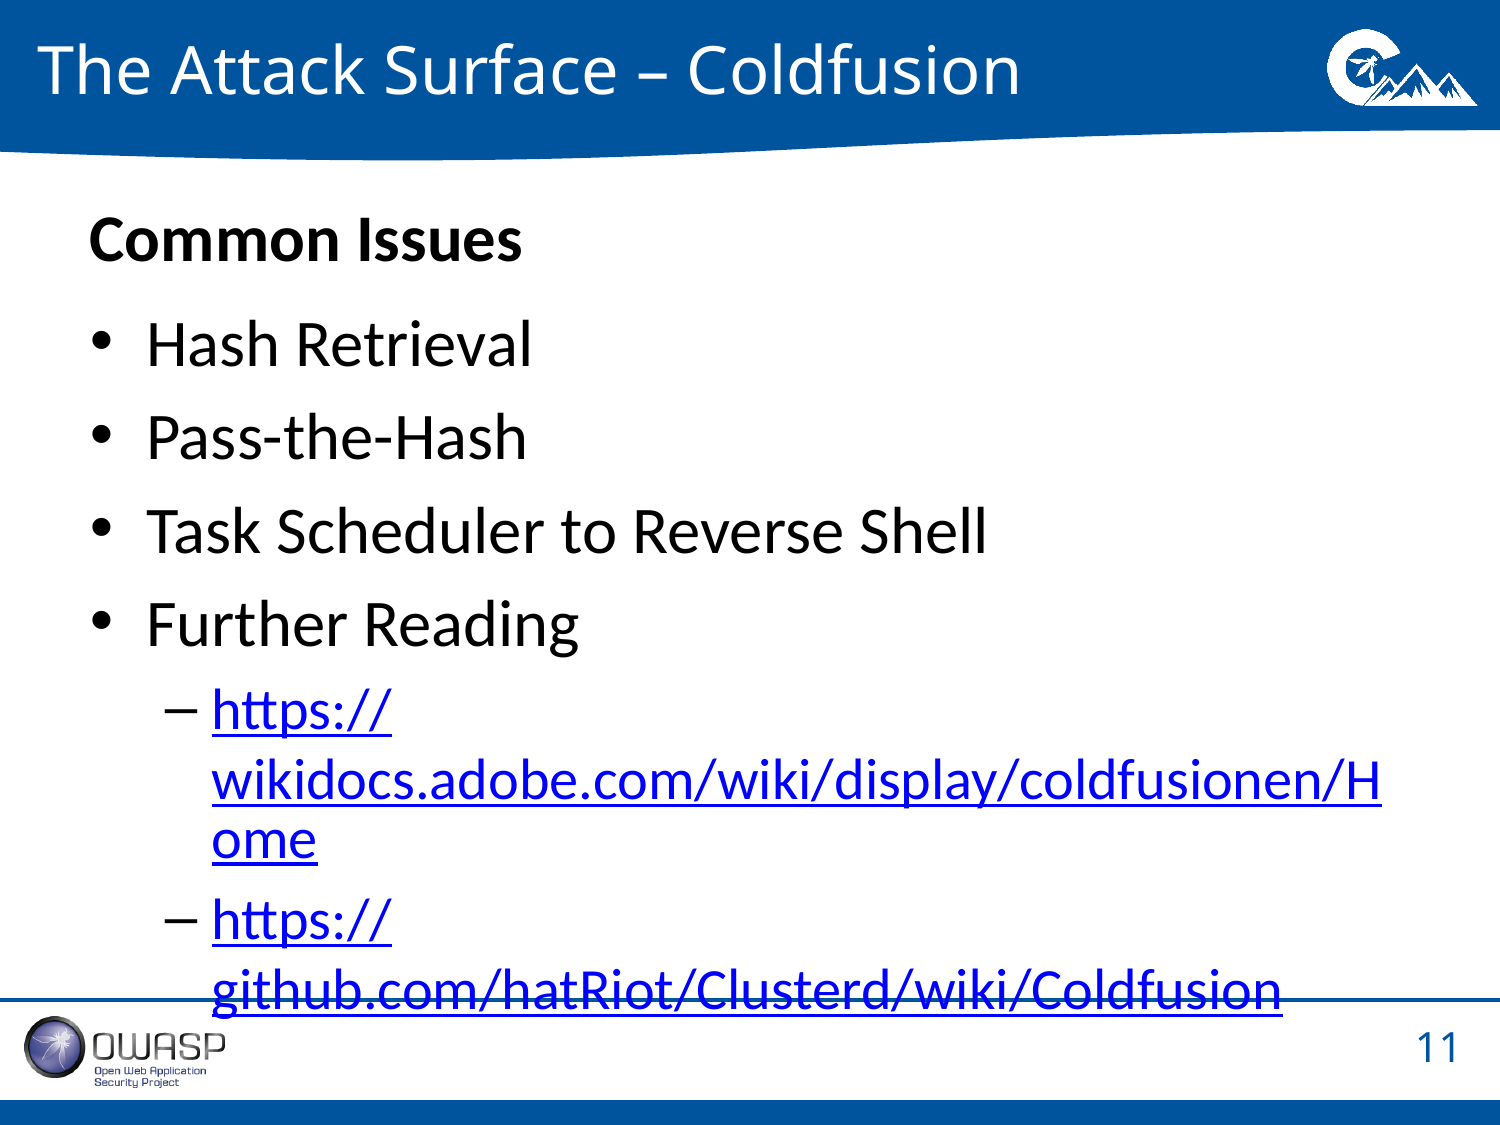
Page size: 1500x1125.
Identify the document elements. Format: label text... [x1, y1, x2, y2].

title The Attack Surface – Coldfusion [22, 22, 1298, 113]
picture [24, 1016, 225, 1088]
list Common Issues [75, 187, 738, 292]
picture [1327, 29, 1478, 106]
list Hash Retrieval Pass-the-Hash Task Scheduler to Reverse Shell Further Reading https://wikidocs.adobe.com/wiki/display/coldfusionen/Home https://github.com/hatRiot/Clusterd/wiki/Coldfusion [75, 292, 1413, 975]
